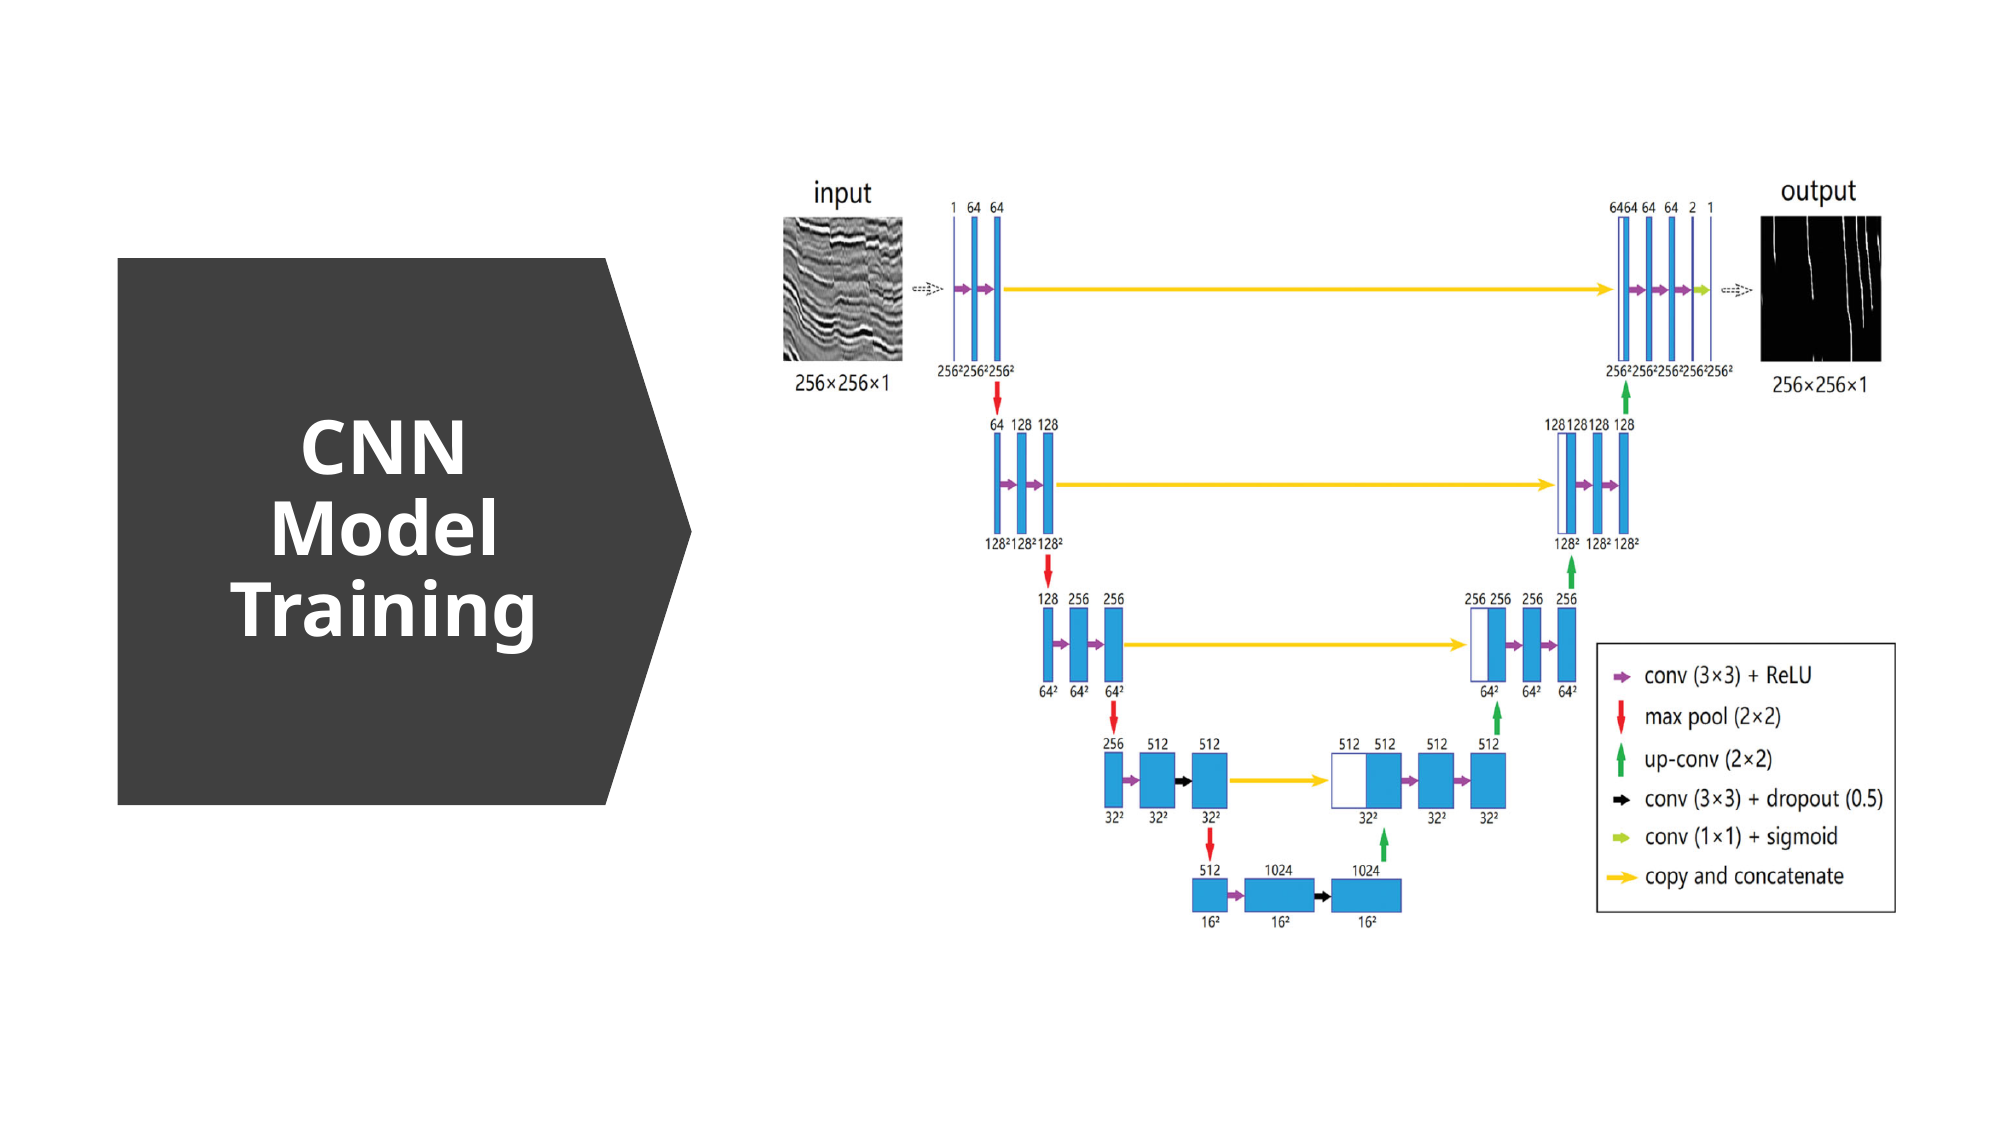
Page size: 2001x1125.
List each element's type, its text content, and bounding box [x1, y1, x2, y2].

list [783, 170, 1896, 936]
title CNN Model Training [168, 322, 601, 741]
text_box [116, 257, 693, 807]
